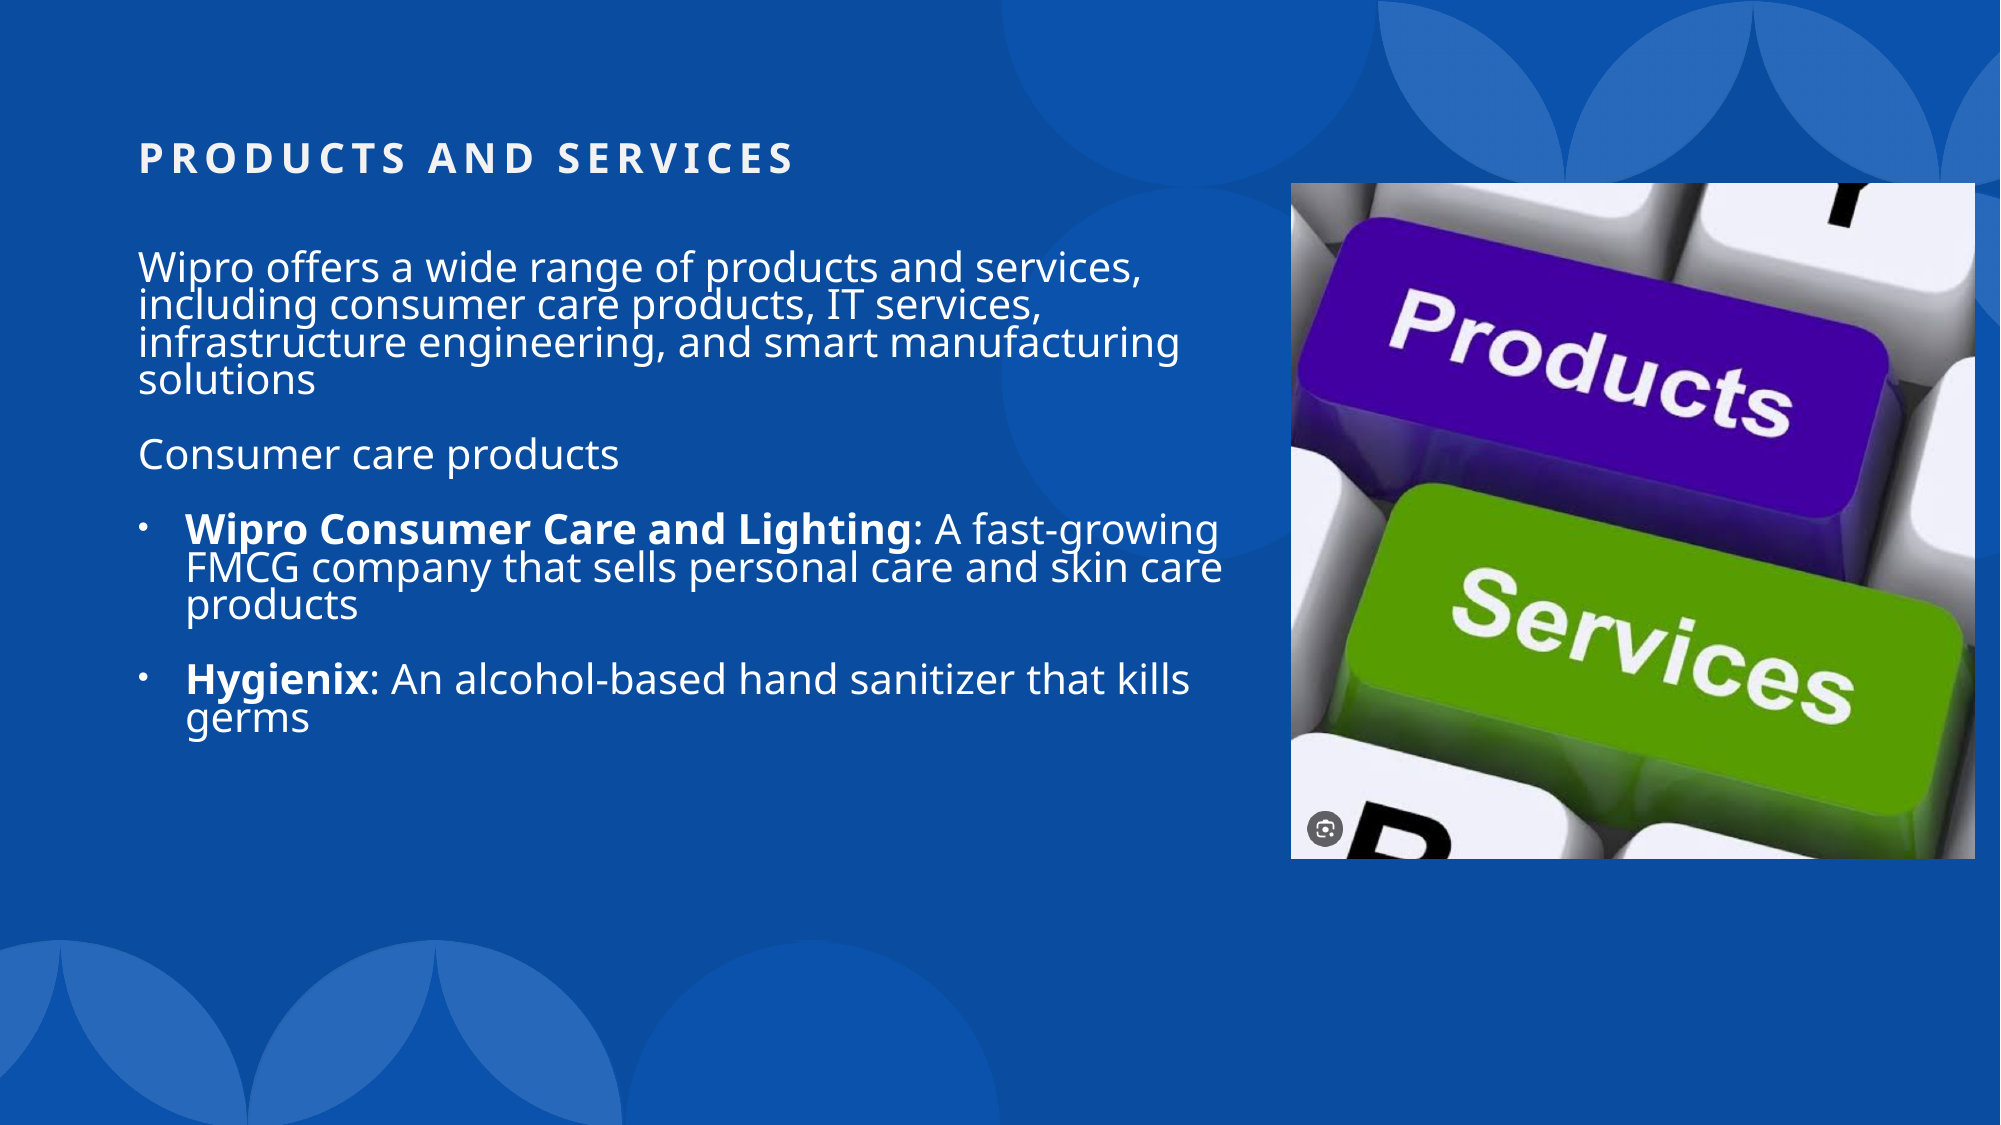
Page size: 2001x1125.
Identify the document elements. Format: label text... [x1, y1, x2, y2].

list Wipro offers a wide range of products and services, including consumer care products, IT services, infrastructure engineering, and smart manufacturing solutions Consumer care products Wipro Consumer Care and Lighting: A fast-growing FMCG company that sells personal care and skin care products Hygienix: An alcohol-based hand sanitizer that kills germs [138, 251, 1275, 987]
picture [0, 940, 1000, 1125]
title PRODUCTS AND SERVICES [138, 138, 1275, 230]
picture [999, 0, 2000, 859]
